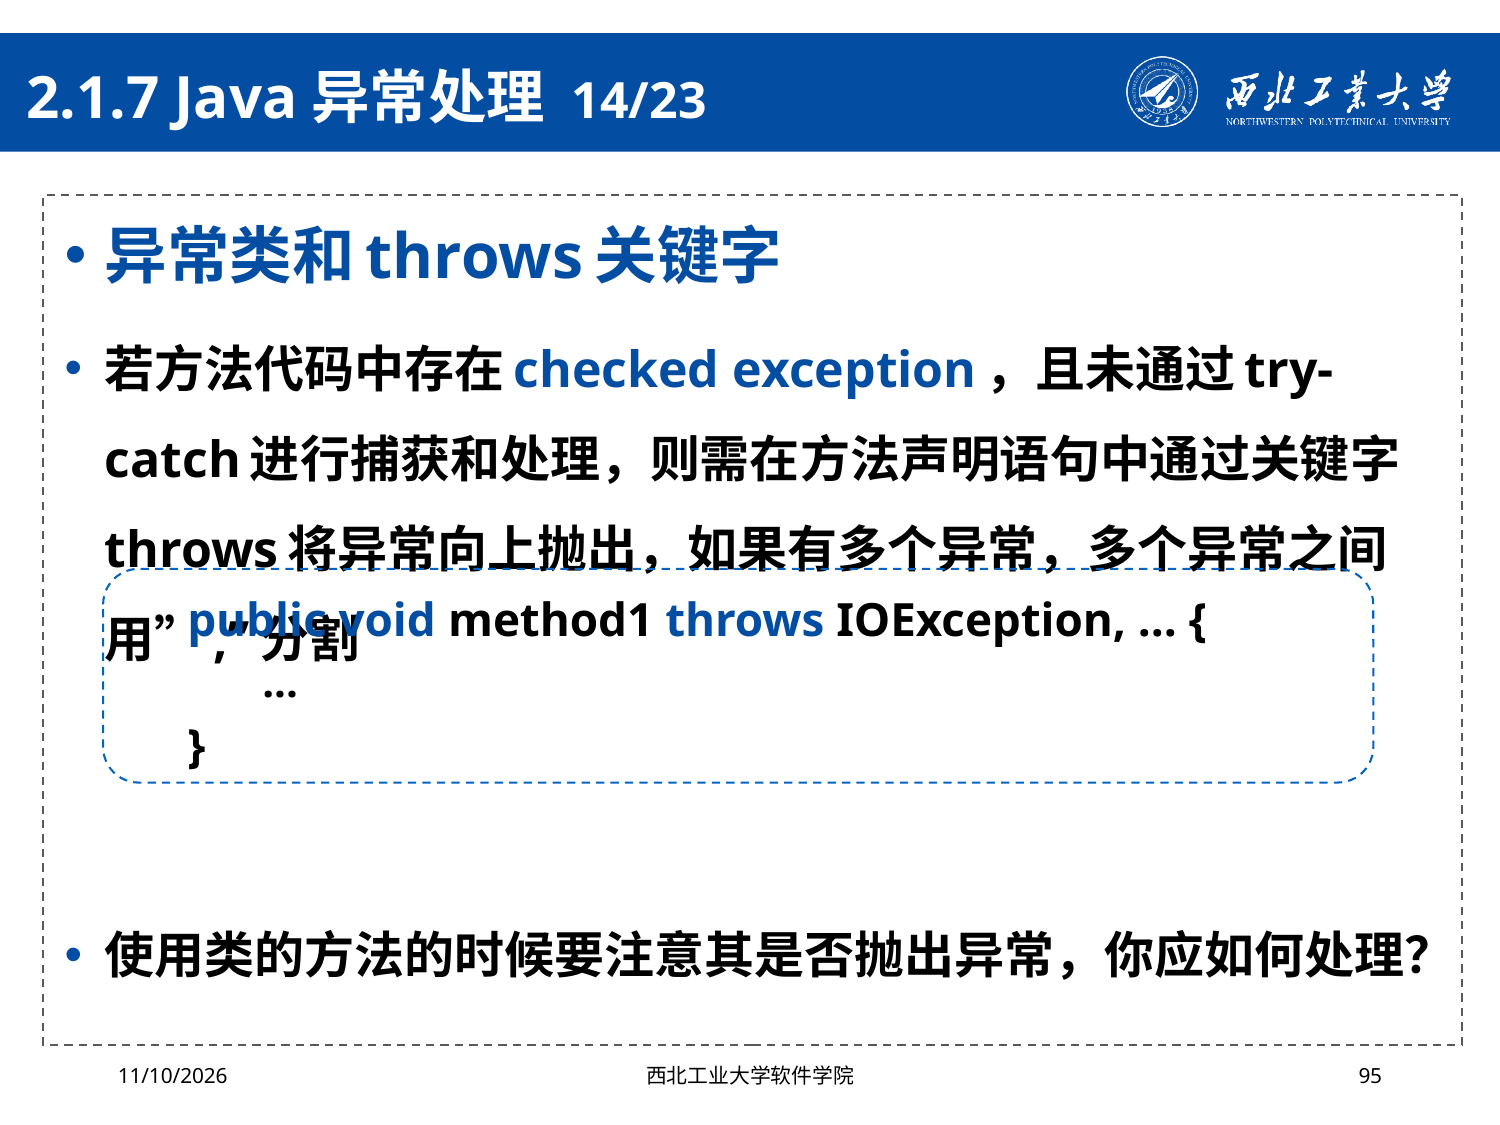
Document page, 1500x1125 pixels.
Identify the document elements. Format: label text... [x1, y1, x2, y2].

slide_number 95 [1059, 1055, 1397, 1116]
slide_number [103, 1055, 441, 1116]
picture [1226, 68, 1451, 125]
picture [1126, 56, 1198, 127]
list 异常类和throws关键字 若方法代码中存在checked exception，且未通过try-catch进行捕获和处理，则需在方法声明语句中通过关键字throws将异常向上抛出，如果有多个异常，多个异常之间用”,”分割 使用类的方法的时候要注意其是否抛出异常，你应如何处理？ [49, 201, 1457, 1036]
text_box public void method1 throws IOException, ... { ... } [103, 568, 1374, 783]
footer 西北工业大学软件学院 [496, 1055, 1004, 1116]
title 2.1.7 Java异常处理 14/23 [11, 49, 1115, 149]
